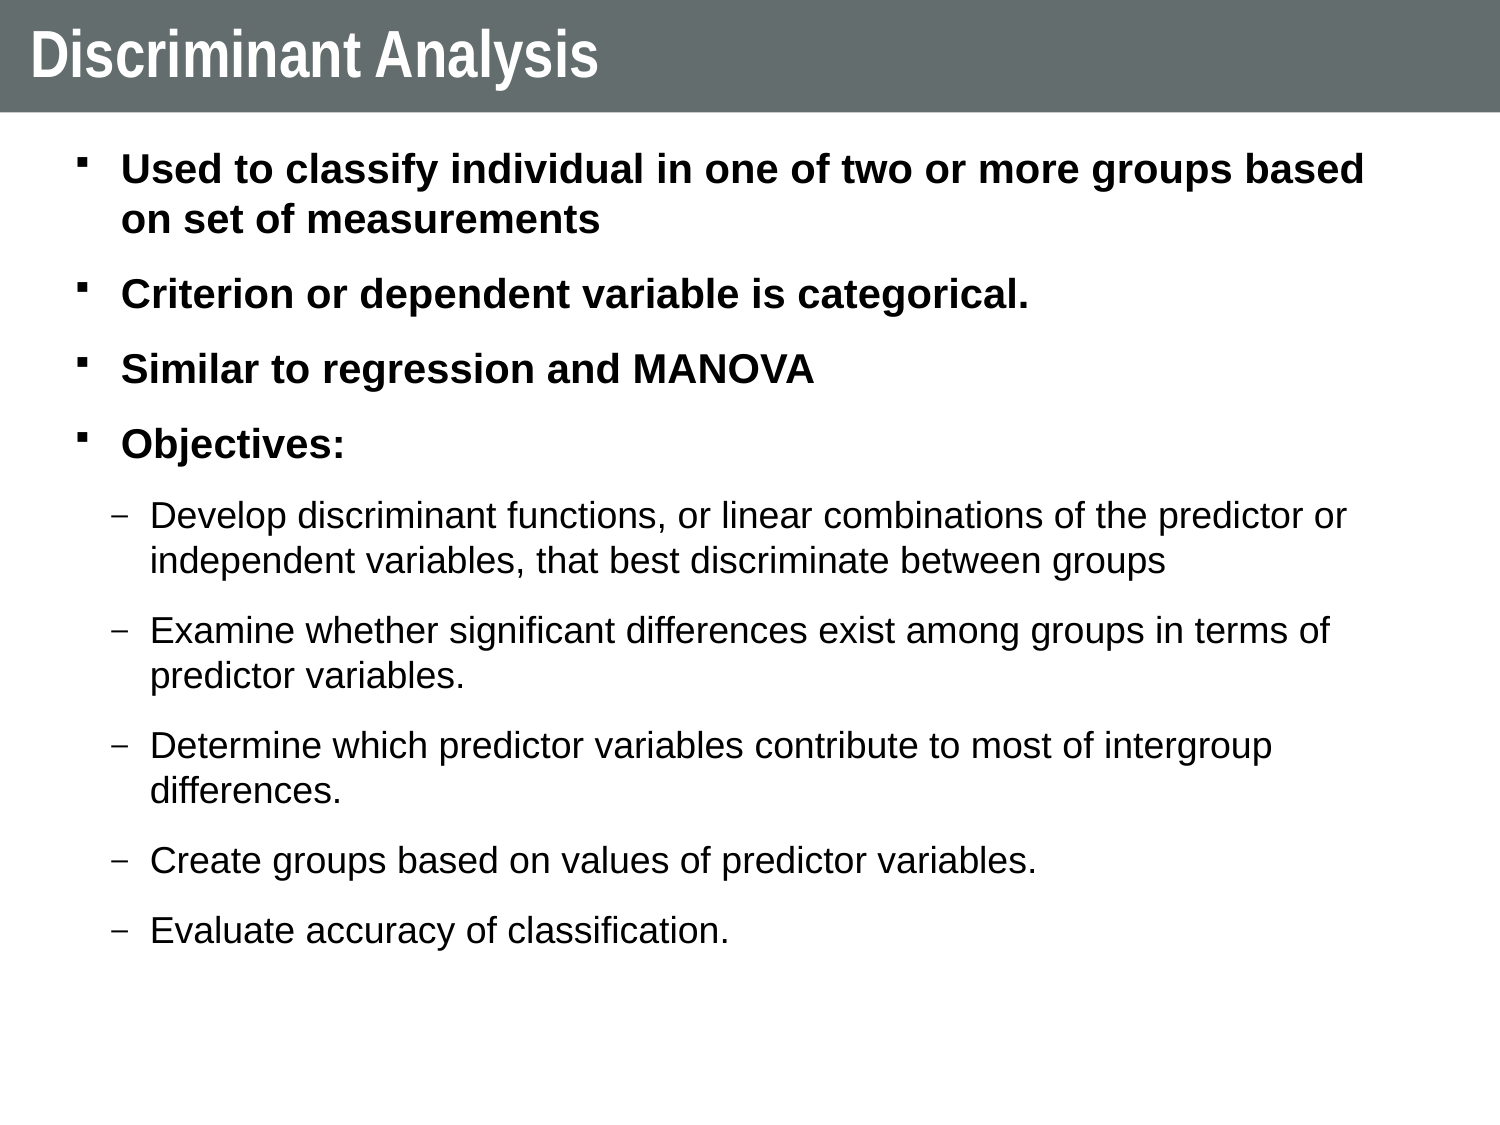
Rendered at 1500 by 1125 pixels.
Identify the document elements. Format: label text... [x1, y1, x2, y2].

list Used to classify individual in one of two or more groups based on set of measurements Criterion or dependent variable is categorical. Similar to regression and MANOVA Objectives: Develop discriminant functions, or linear combinations of the predictor or independent variables, that best discriminate between groups Examine whether significant differences exist among groups in terms of predictor variables. Determine which predictor variables contribute to most of intergroup differences. Create groups based on values of predictor variables. Evaluate accuracy of classification. [59, 133, 1427, 954]
title Discriminant Analysis [0, 0, 1500, 117]
